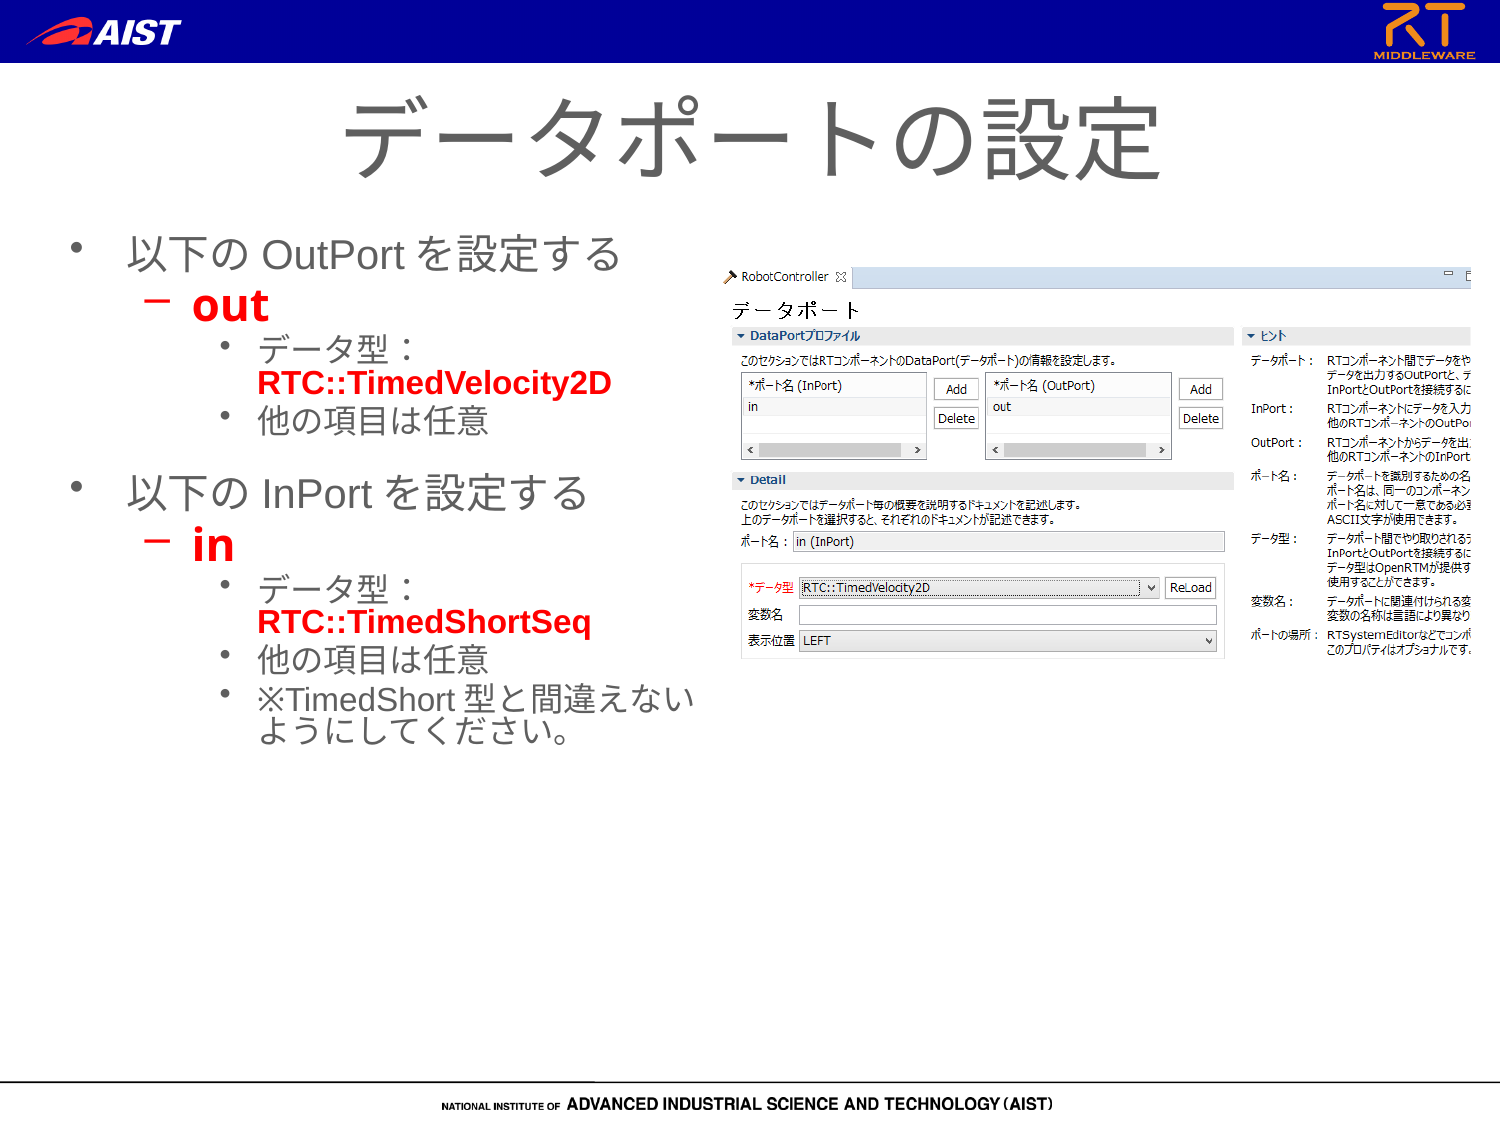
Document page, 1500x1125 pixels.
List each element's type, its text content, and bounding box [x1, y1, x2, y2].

picture [0, 0, 1500, 63]
title データポートの設定 [29, 66, 1474, 208]
text_box 以下のOutPortを設定する out データ型： RTC::TimedVelocity2D 他の項目は任意 以下のInPortを設定する in データ型： RTC::TimedShortSeq 他の項目は任意 ※TimedShort型と間違えないようにしてください。 [54, 230, 721, 762]
picture [442, 1097, 1052, 1110]
picture [719, 266, 1471, 659]
